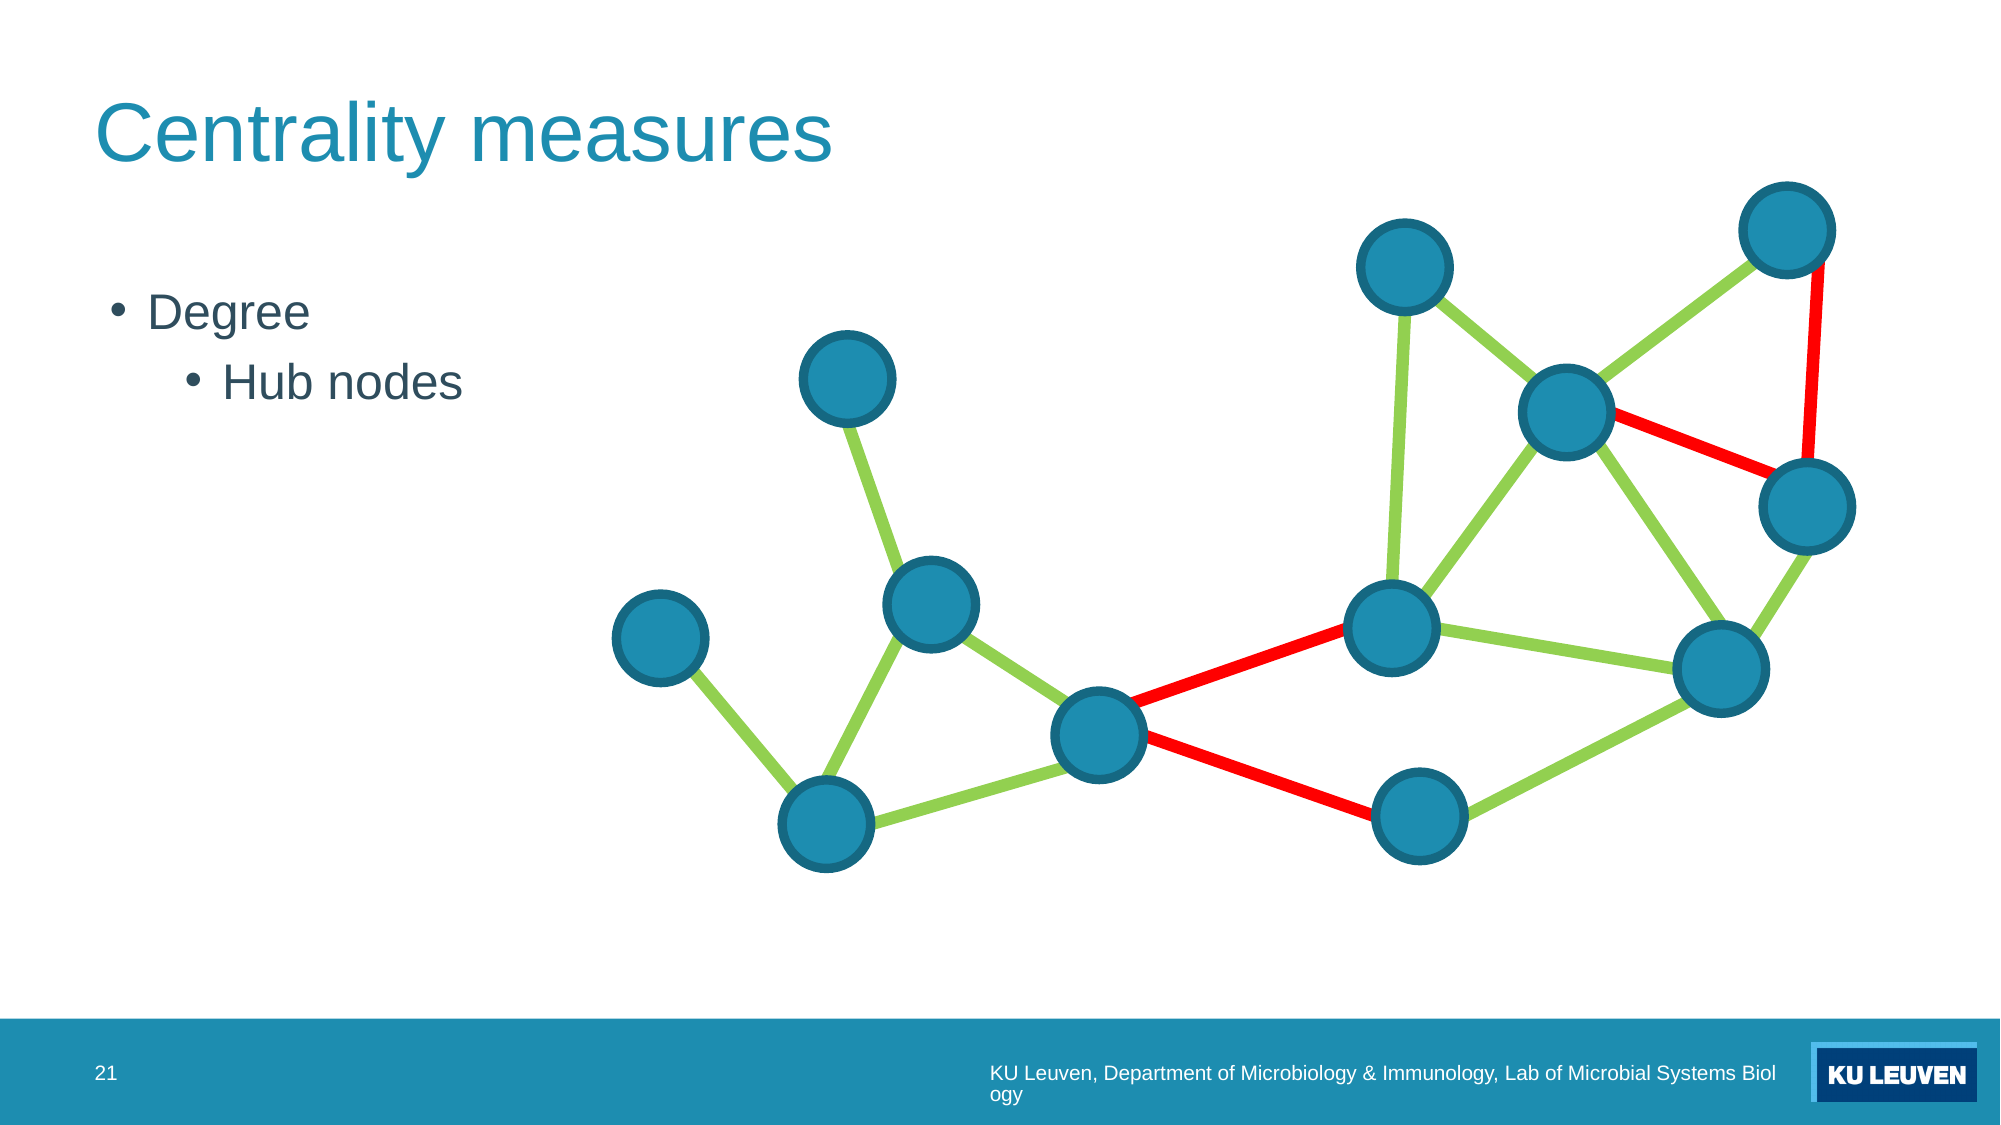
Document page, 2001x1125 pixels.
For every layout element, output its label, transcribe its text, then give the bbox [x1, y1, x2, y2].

list Degree Hub nodes [94, 271, 1906, 1004]
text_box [1436, 298, 1536, 382]
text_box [870, 766, 1068, 825]
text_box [1598, 261, 1756, 382]
text_box [1741, 185, 1833, 276]
text_box [1346, 583, 1438, 674]
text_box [1423, 443, 1536, 598]
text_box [1391, 311, 1405, 584]
text_box [885, 559, 977, 650]
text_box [1598, 443, 1722, 625]
text_box [1762, 461, 1853, 553]
text_box [802, 333, 893, 425]
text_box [1464, 700, 1691, 817]
slide_number 21 [94, 1018, 201, 1125]
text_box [1436, 628, 1678, 670]
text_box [826, 635, 900, 780]
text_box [691, 669, 796, 793]
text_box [1130, 628, 1348, 704]
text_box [1752, 551, 1808, 638]
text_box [1143, 735, 1376, 817]
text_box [1807, 261, 1819, 463]
text_box [615, 592, 706, 684]
footer KU Leuven, Department of Microbiology & Immunology, Lab of Microbial Systems Biology [989, 1018, 1809, 1125]
text_box [1359, 222, 1451, 313]
text_box [1374, 771, 1466, 862]
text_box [847, 423, 901, 574]
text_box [962, 635, 1068, 704]
text_box [1521, 367, 1613, 458]
text_box [1053, 689, 1145, 781]
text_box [1611, 412, 1777, 476]
text_box [1676, 623, 1767, 715]
text_box [781, 778, 872, 870]
title Centrality measures [94, 33, 1906, 223]
picture [1811, 1042, 1977, 1102]
